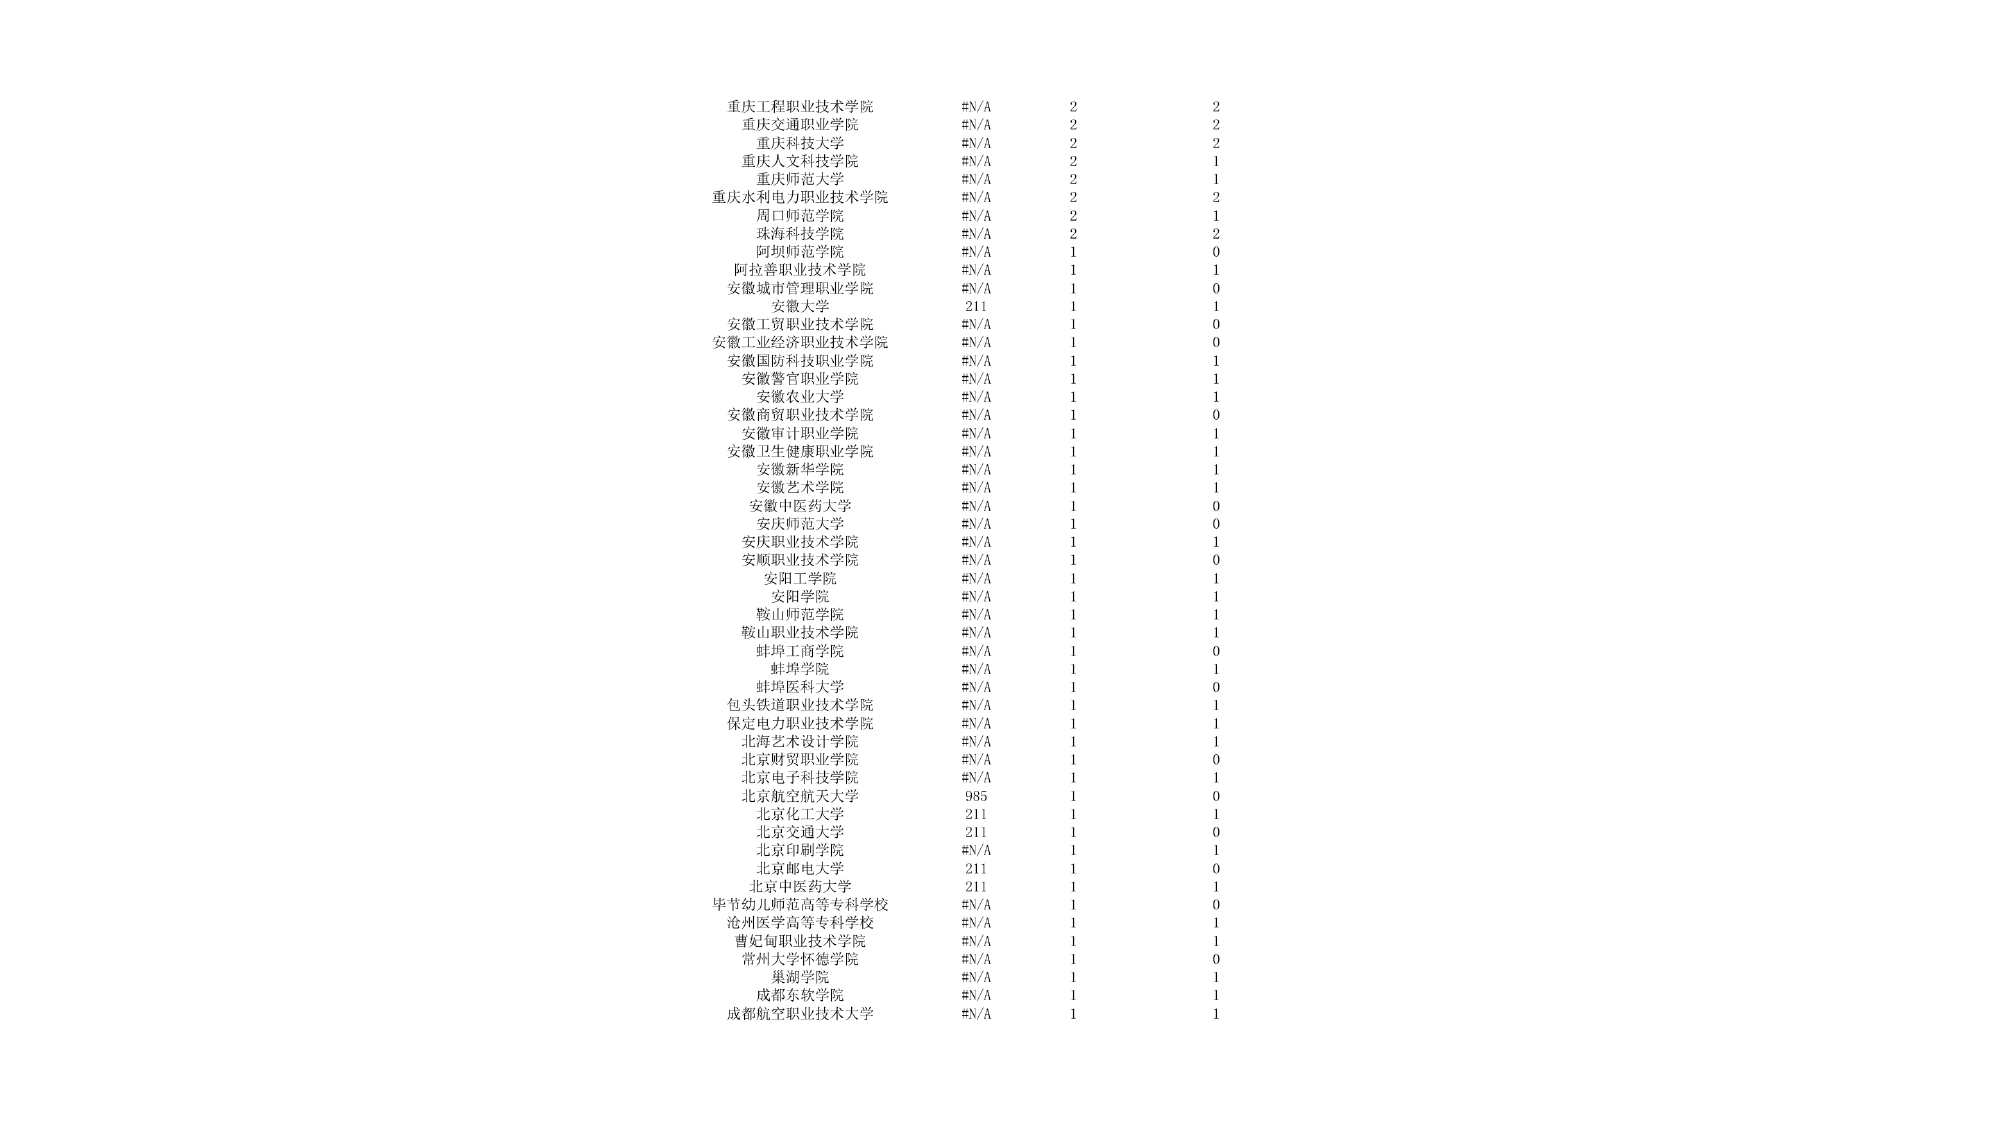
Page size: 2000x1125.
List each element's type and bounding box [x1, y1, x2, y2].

picture [601, 0, 1399, 1125]
